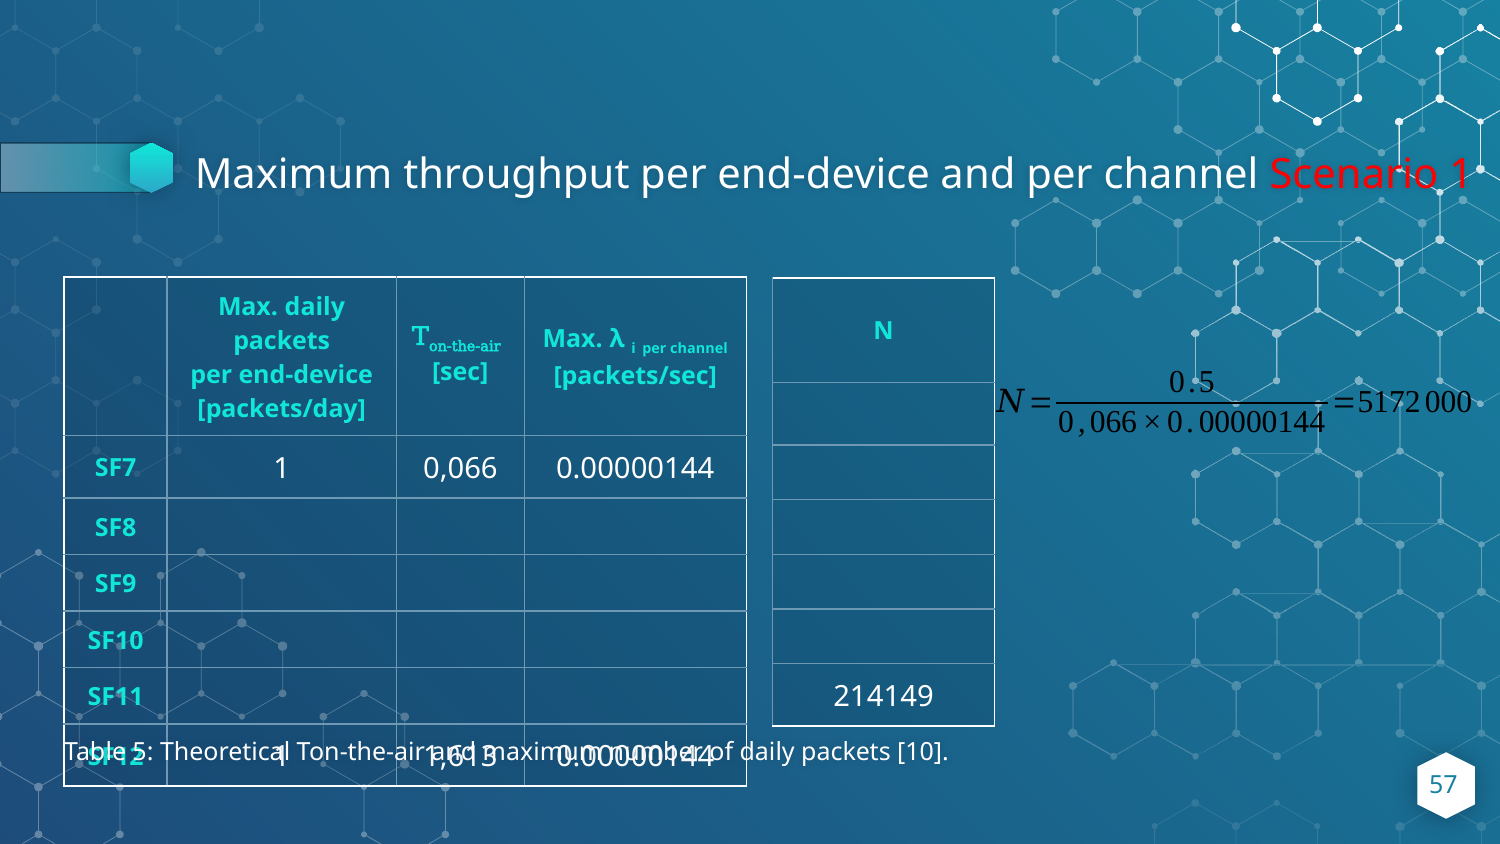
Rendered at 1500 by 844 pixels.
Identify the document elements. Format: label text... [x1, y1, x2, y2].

table_cell SF11 [65, 668, 166, 721]
slide_number 57 [1414, 752, 1473, 819]
table_cell 0,066 [397, 436, 524, 497]
table_cell [525, 555, 746, 610]
table_cell SF9 [65, 555, 166, 610]
title Maximum throughput per end-device and per channel Scenario 1 [194, 145, 1500, 204]
table_cell SF7 [65, 436, 166, 497]
table_cell [397, 555, 524, 610]
table_cell 0.00000144 [525, 436, 746, 497]
table_header Max. λ i per channel [packets/sec] [525, 278, 746, 435]
table_cell SF8 [65, 499, 166, 554]
table_cell [397, 612, 524, 667]
text_box Table 5: Theoretical Ton-the-air and maximum number of daily packets [10]. [64, 723, 1168, 781]
table_cell [397, 499, 524, 554]
table_cell [397, 668, 524, 720]
table_cell SF10 [65, 612, 166, 667]
table_cell [525, 499, 746, 554]
table_cell [168, 555, 396, 610]
table_cell 1 [168, 436, 396, 497]
table_cell [168, 612, 396, 667]
table_header Max. daily packets per end-device [packets/day] [168, 278, 396, 435]
table_header [65, 278, 166, 435]
table_cell [168, 668, 396, 720]
table_cell [525, 668, 746, 720]
table_cell [168, 499, 396, 554]
table_cell [525, 612, 746, 667]
table_header Ton-the-air [sec] [397, 278, 524, 435]
